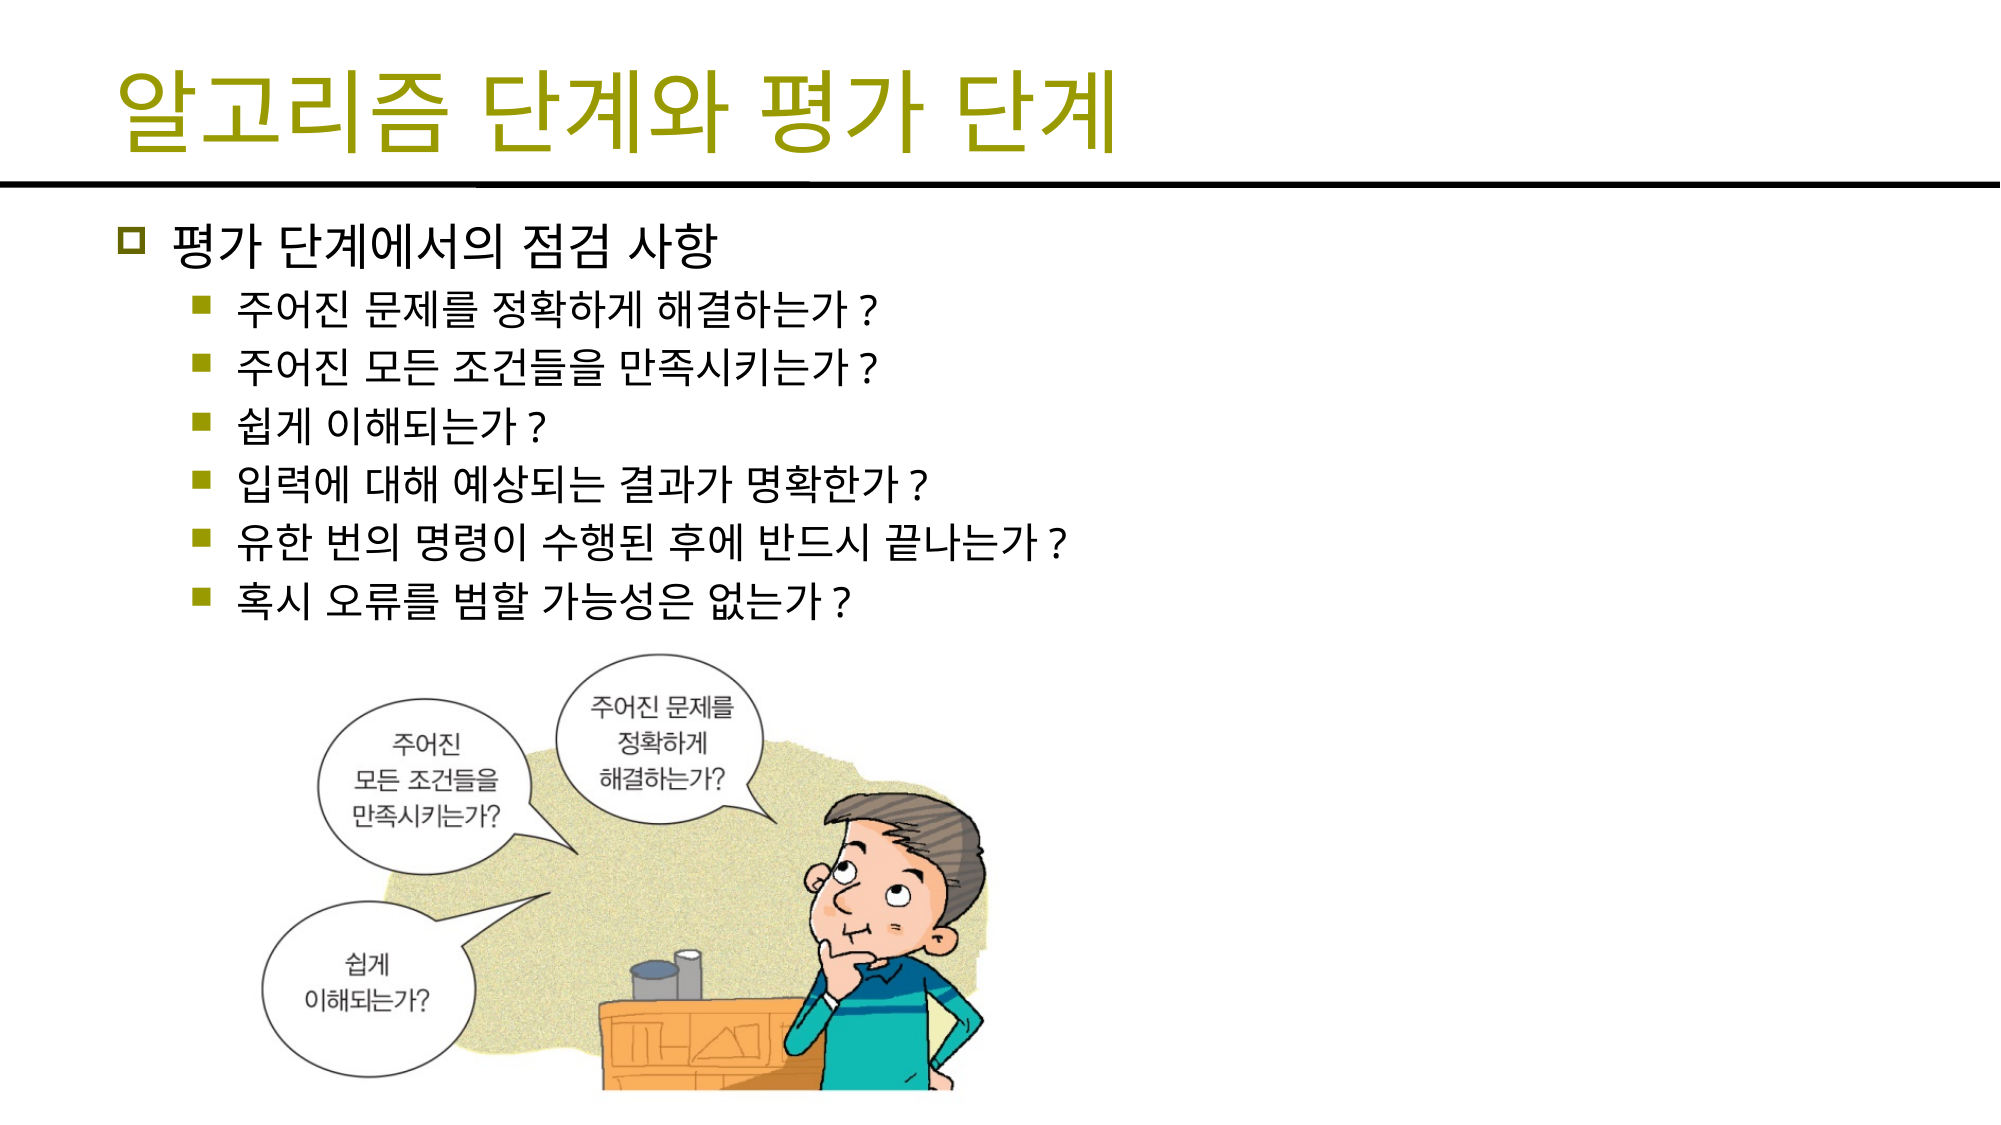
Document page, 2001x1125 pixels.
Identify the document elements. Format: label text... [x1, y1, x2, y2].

title 알고리즘 단계와 평가 단계 [99, 45, 1900, 173]
list 평가 단계에서의 점검 사항 주어진 문제를 정확하게 해결하는가? 주어진 모든 조건들을 만족시키는가? 쉽게 이해되는가? 입력에 대해 예상되는 결과가 명확한가? 유한 번의 명령이 수행된 후에 반드시 끝나는가? 혹시 오류를 범할 가능성은 없는가? [99, 208, 1900, 1006]
picture [254, 644, 1017, 1107]
